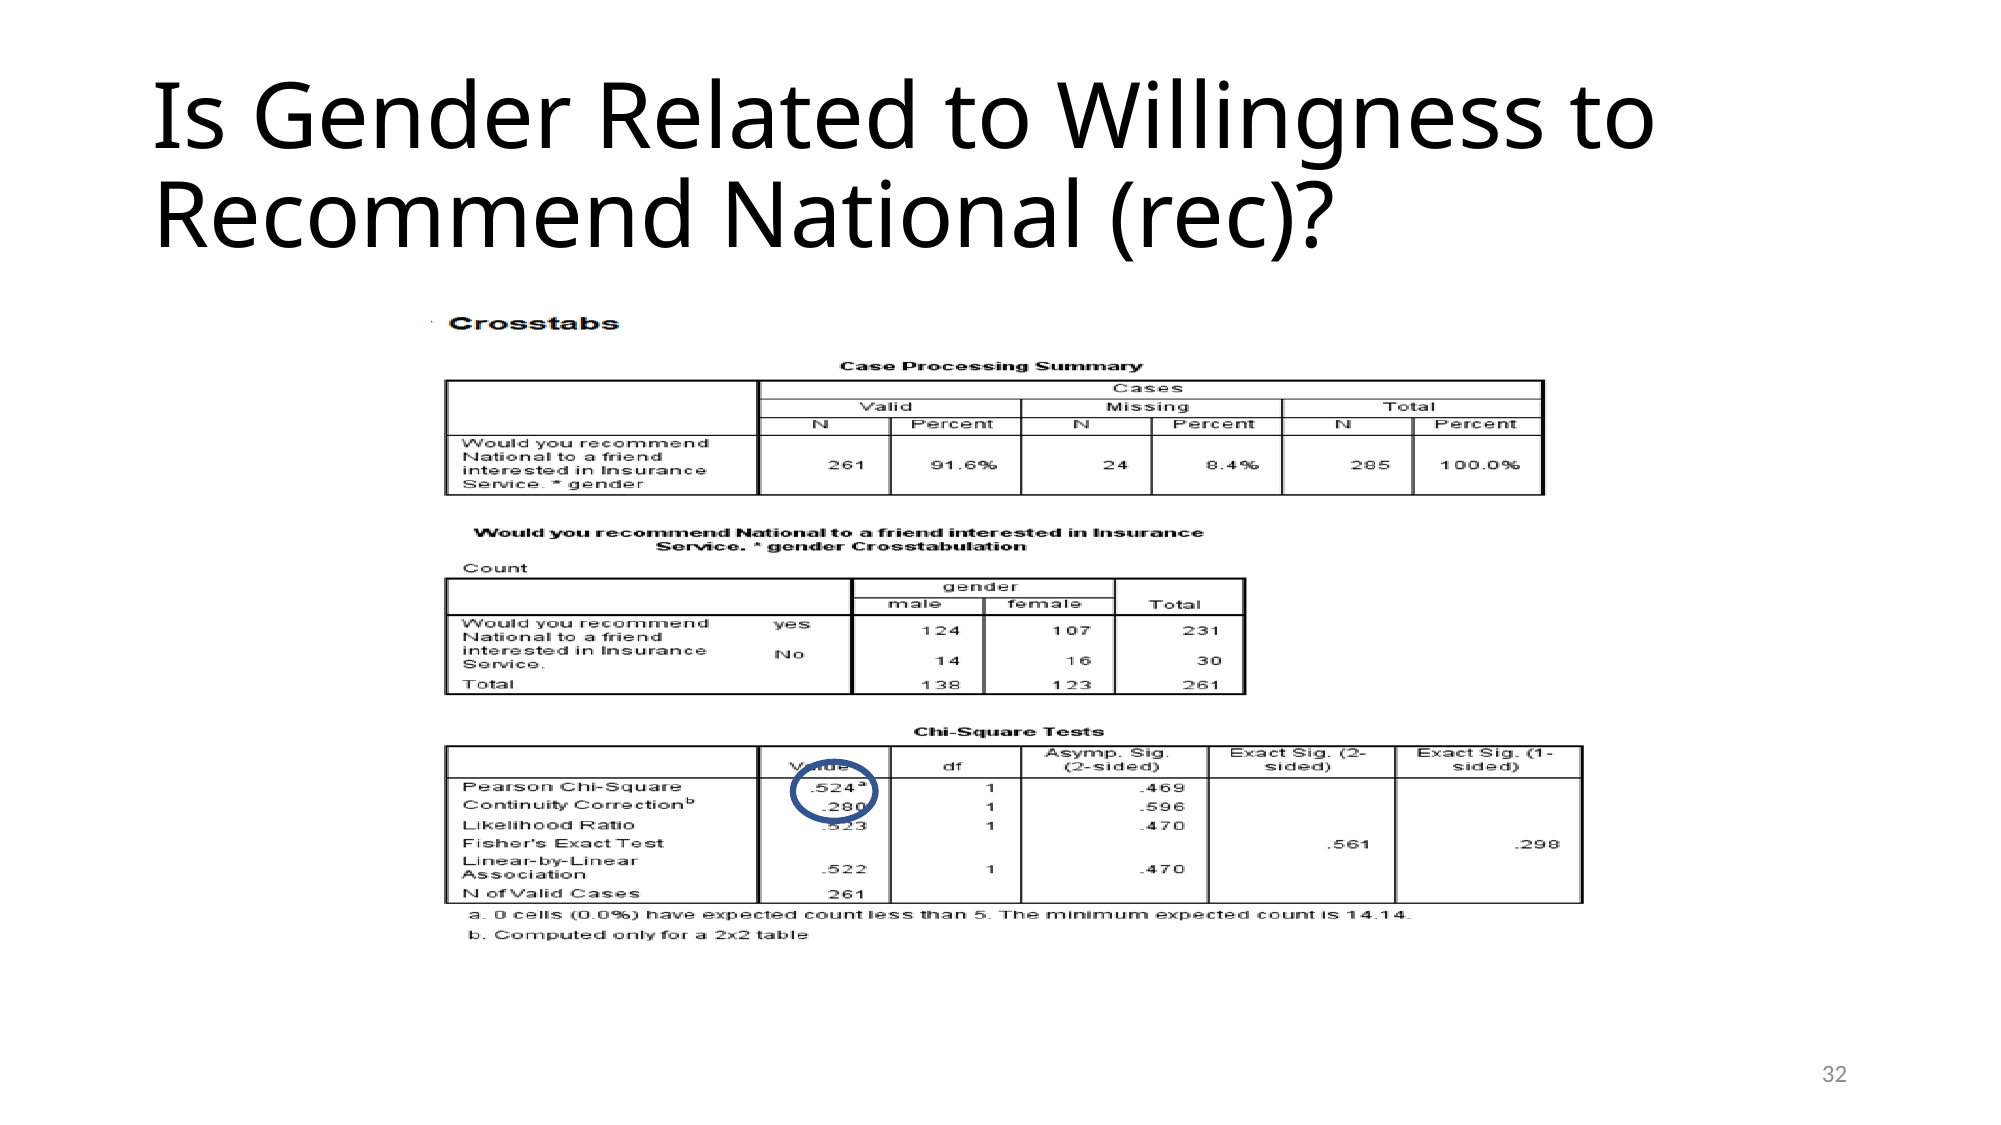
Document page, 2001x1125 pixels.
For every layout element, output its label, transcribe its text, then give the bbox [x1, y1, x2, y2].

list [431, 302, 1664, 963]
title Is Gender Related to Willingness to Recommend National (rec)? [137, 59, 1863, 278]
slide_number 32 [1412, 1042, 1863, 1103]
